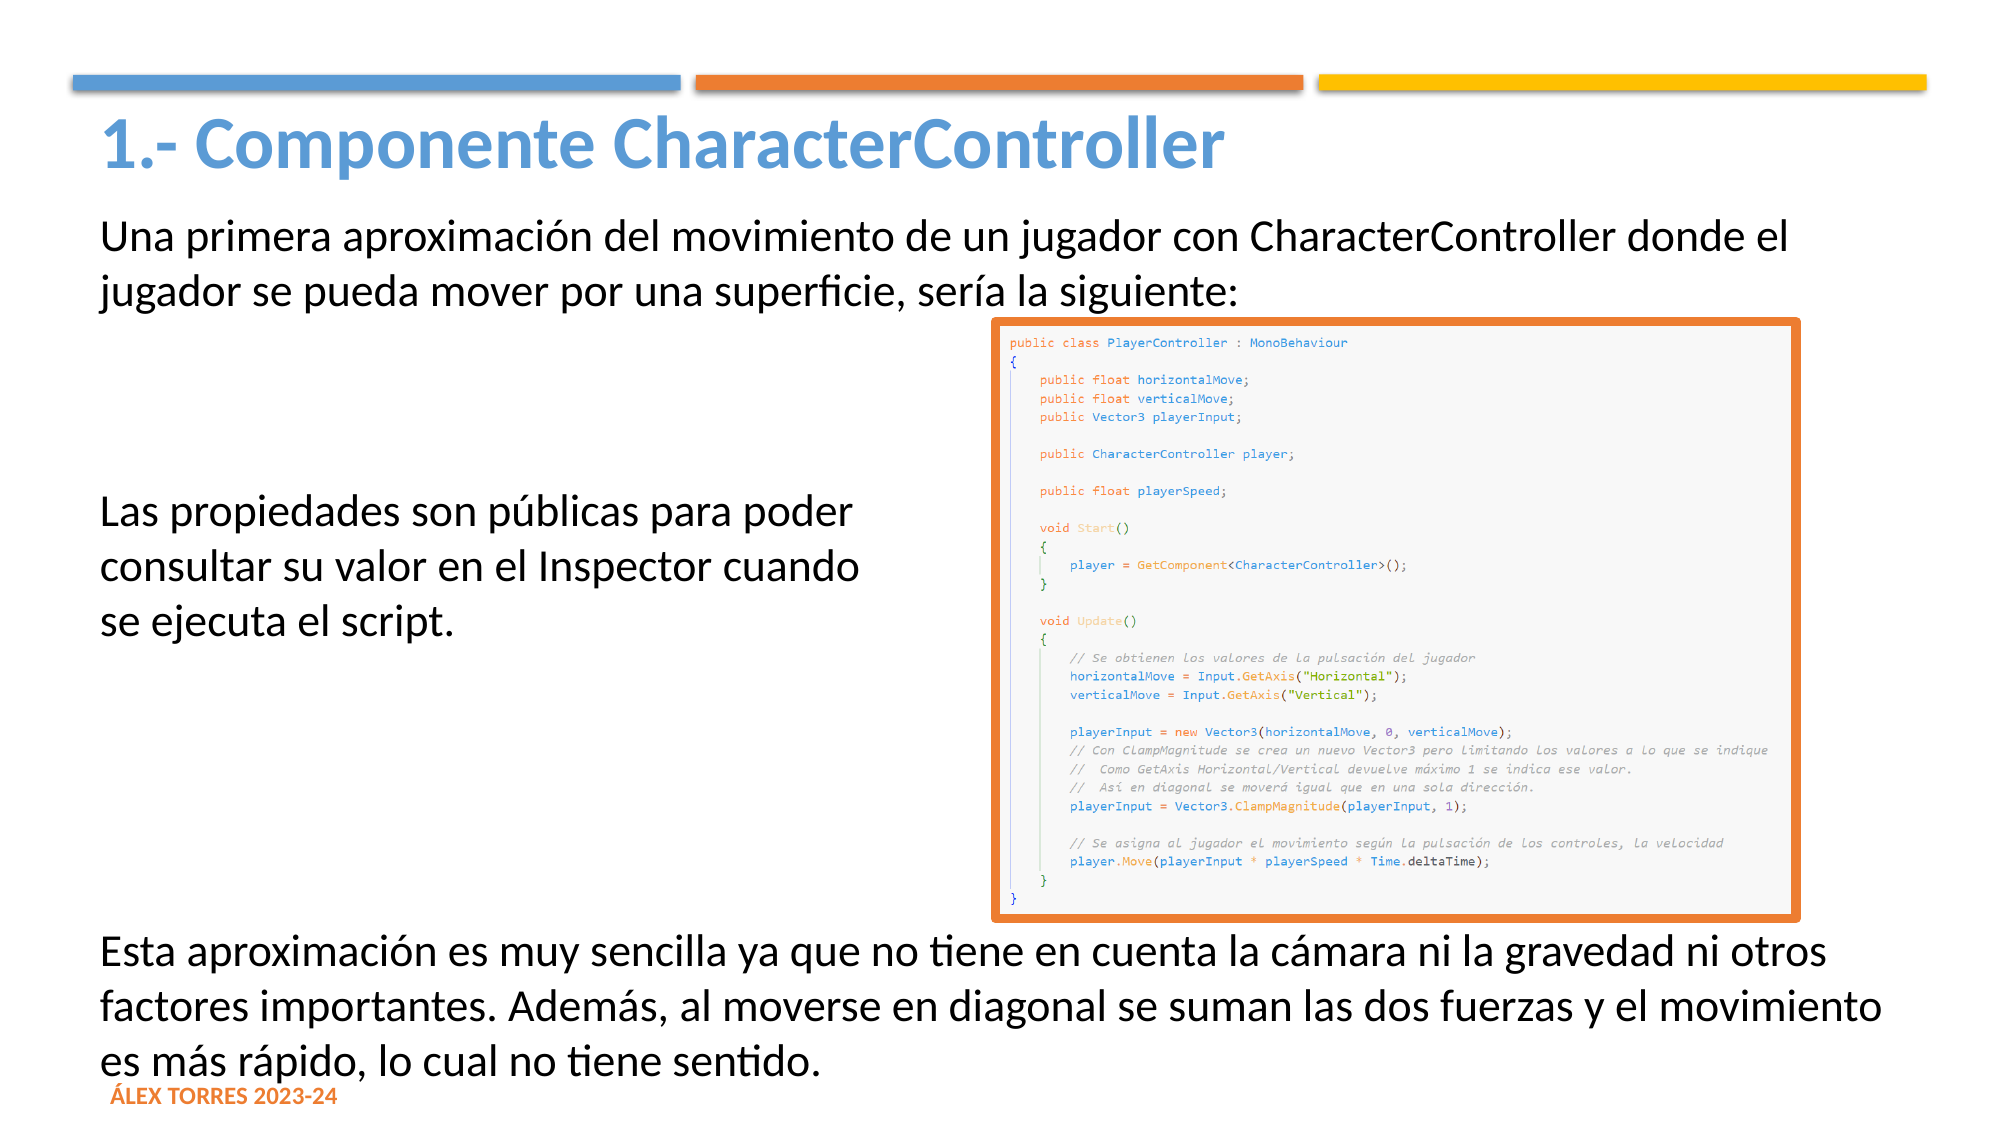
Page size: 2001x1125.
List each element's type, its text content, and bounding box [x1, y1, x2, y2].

picture [999, 325, 1792, 915]
text_box Una primera aproximación del movimiento de un jugador con CharacterController donde el jugador se pueda mover por una superficie, sería la siguiente: Las propiedades son públicas para poder consultar su valor en el Inspector cuando se ejecuta el script. Esta aproximación es muy sencilla ya que no tiene en cuenta la cámara ni la gravedad ni otros factores importantes. Además, al moverse en diagonal se suman las dos fuerzas y el movimiento es más rápido, lo cual no tiene sentido. [85, 190, 1915, 1074]
text_box 1.- Componente CharacterController [85, 78, 1915, 188]
